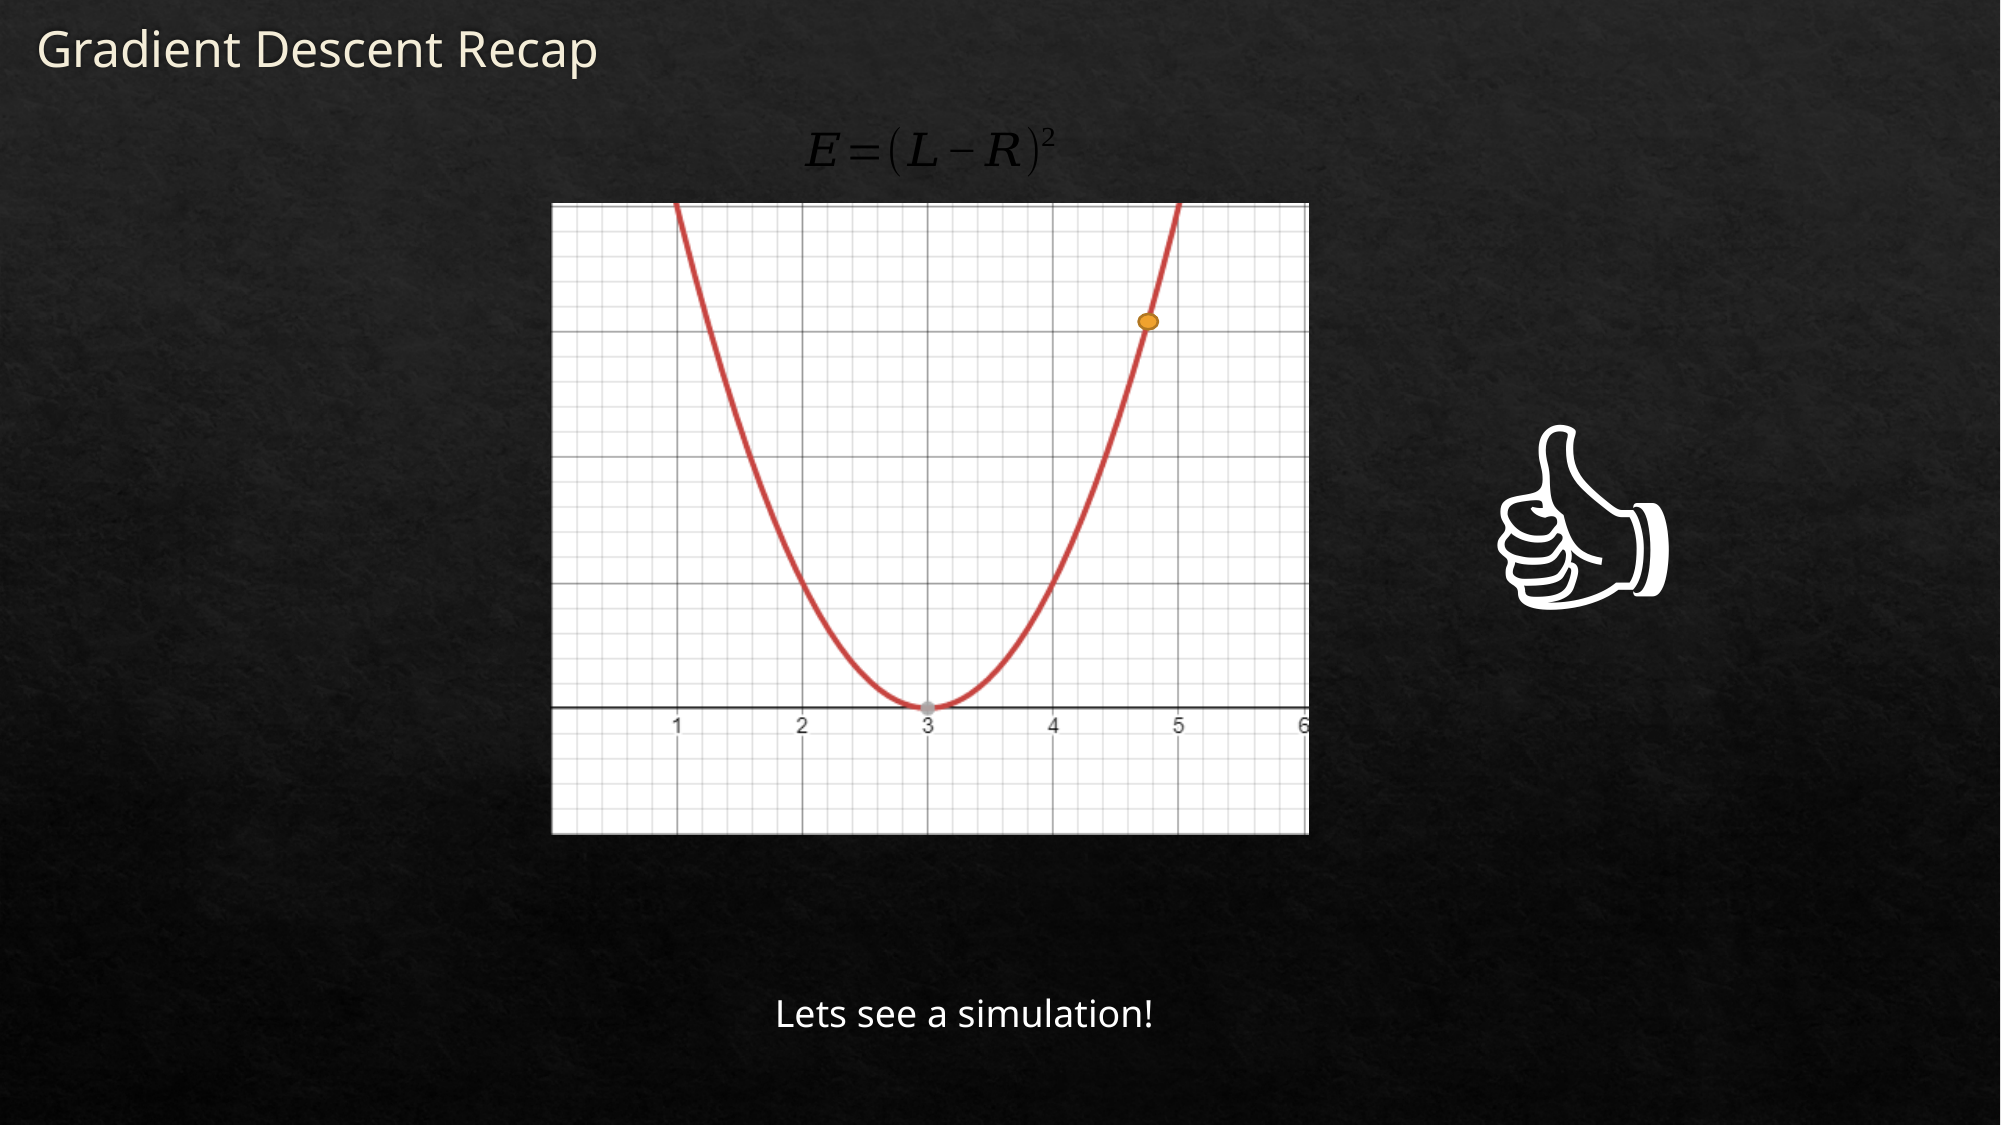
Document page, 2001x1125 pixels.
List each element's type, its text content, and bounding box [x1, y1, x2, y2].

text_box Lets see a simulation! [760, 982, 1169, 1043]
title Gradient Descent Recap [0, 12, 636, 91]
picture [550, 202, 1309, 835]
text_box 👍 [1468, 397, 1705, 653]
